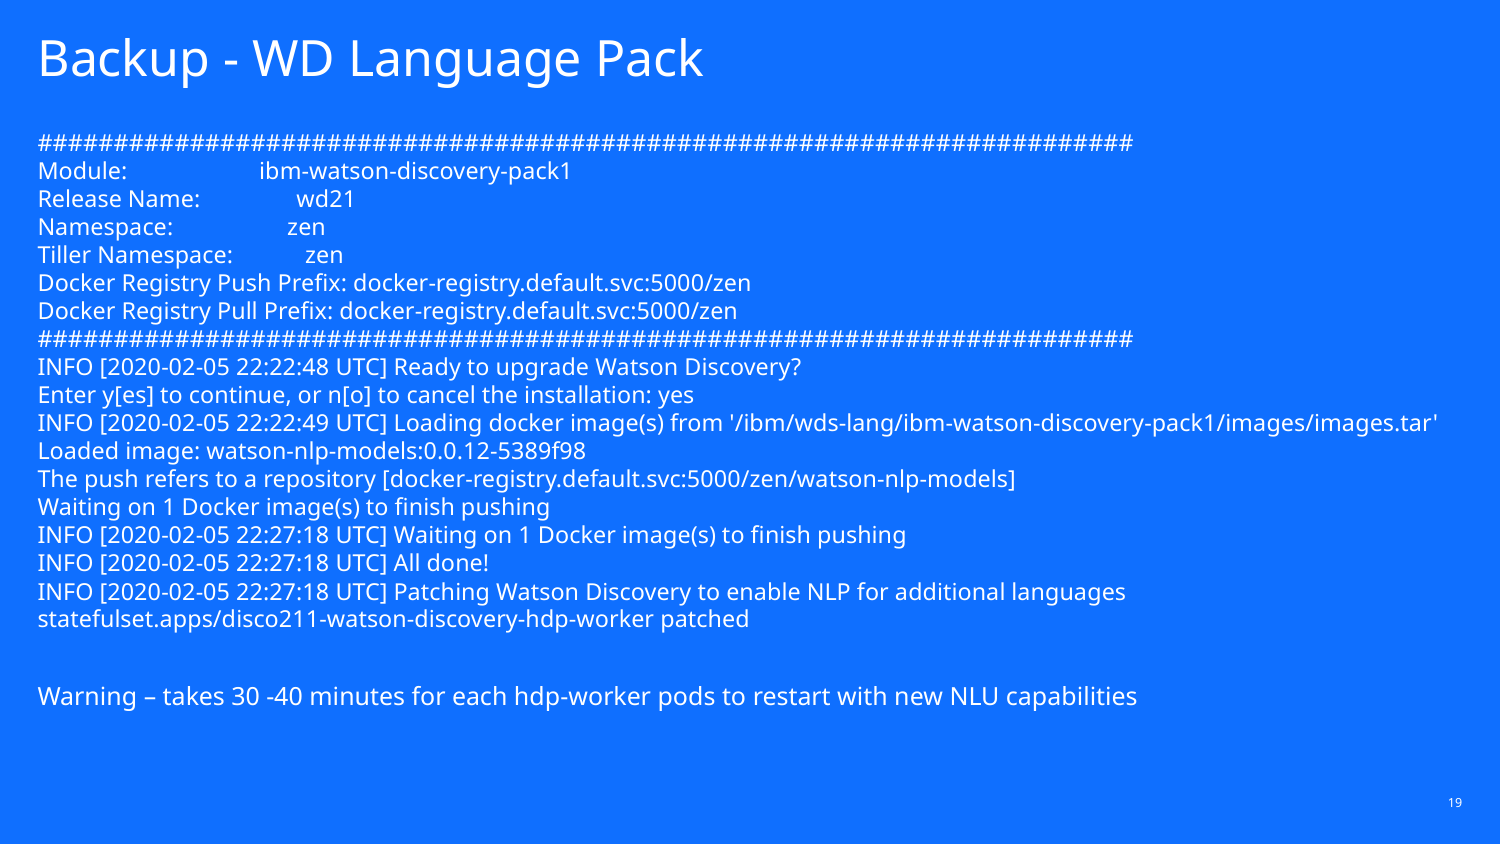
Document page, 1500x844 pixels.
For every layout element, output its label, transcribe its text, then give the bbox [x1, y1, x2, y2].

title Backup - WD Language Pack [36, 32, 1198, 127]
list ######################################################################## Module: ibm-watson-discovery-pack1 Release Name: wd21 Namespace: zen Tiller Namespace: zen Docker Registry Push Prefix: docker-registry.default.svc:5000/zen Docker Registry Pull Prefix: docker-registry.default.svc:5000/zen ######################################################################## INFO [2020-02-05 22:22:48 UTC] Ready to upgrade Watson Discovery? Enter y[es] to continue, or n[o] to cancel the installation: yes INFO [2020-02-05 22:22:49 UTC] Loading docker image(s) from '/ibm/wds-lang/ibm-watson-discovery-pack1/images/images.tar' Loaded image: watson-nlp-models:0.0.12-5389f98 The push refers to a repository [docker-registry.default.svc:5000/zen/watson-nlp-models] Waiting on 1 Docker image(s) to finish pushing INFO [2020-02-05 22:27:18 UTC] Waiting on 1 Docker image(s) to finish pushing INFO [2020-02-05 22:27:18 UTC] All done! INFO [2020-02-05 22:27:18 UTC] Patching Watson Discovery to enable NLP for additional languages statefulset.apps/disco211-watson-discovery-hdp-worker patched Warning – takes 30 -40 minutes for each hdp-worker pods to restart with new NLU capabilities [36, 127, 1463, 717]
slide_number 19 [1441, 792, 1463, 814]
